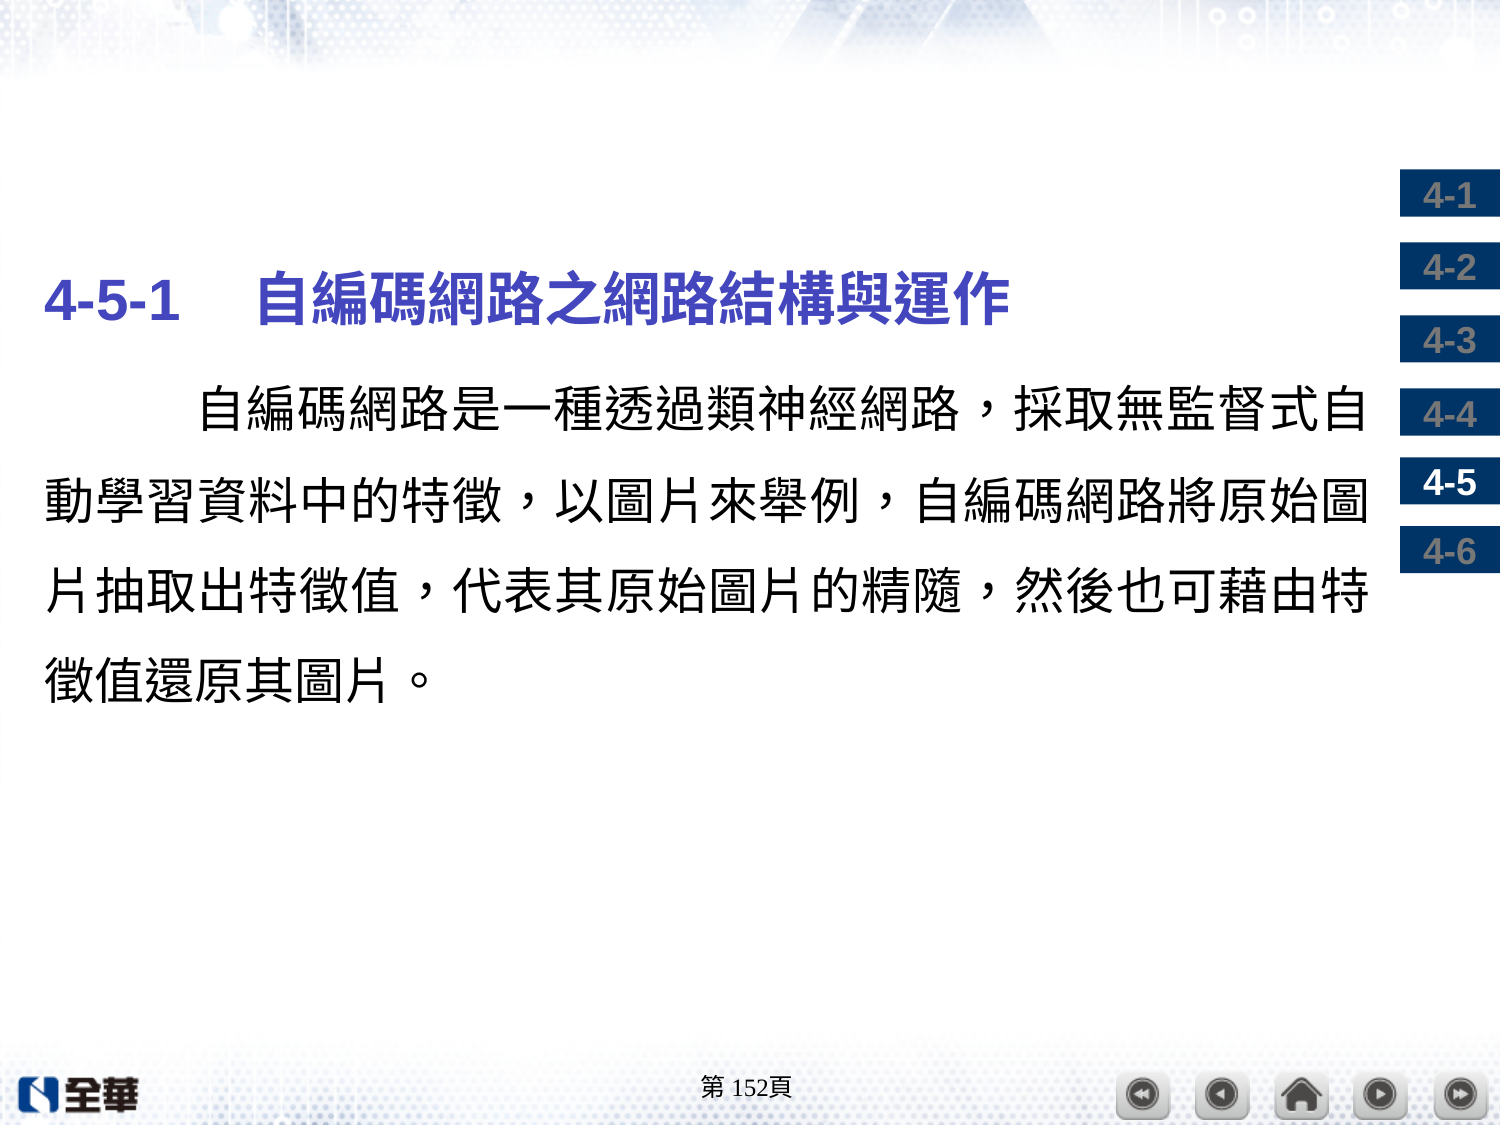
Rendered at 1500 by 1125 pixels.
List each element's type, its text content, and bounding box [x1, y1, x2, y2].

picture [0, 0, 1500, 1125]
list 4-5-1 自編碼網路之網路結構與運作 自編碼網路是一種透過類神經網路，採取無監督式自動學習資料中的特徵，以圖片來舉例，自編碼網路將原始圖片抽取出特徵值，代表其原始圖片的精隨，然後也可藉由特徵值還原其圖片。 [29, 219, 1386, 1048]
